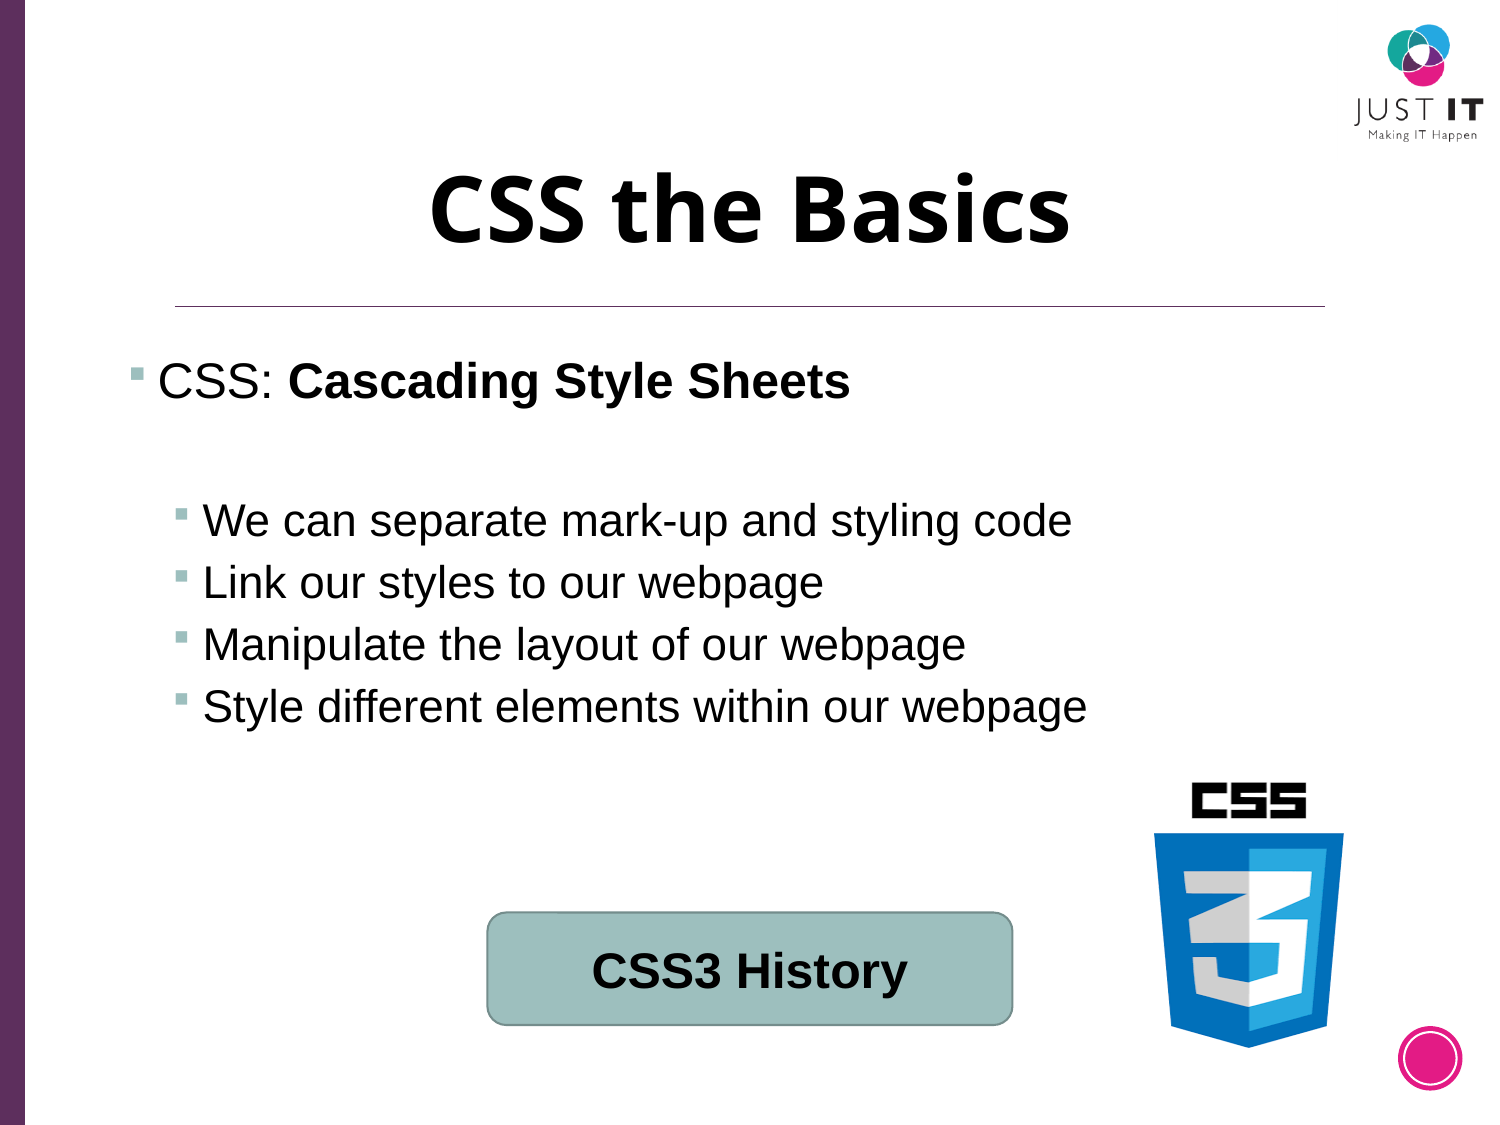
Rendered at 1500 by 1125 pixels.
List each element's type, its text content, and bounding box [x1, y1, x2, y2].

title CSS the Basics [75, 119, 1425, 307]
picture [1337, 0, 1499, 161]
text_box CSS3 History [486, 911, 1014, 1027]
list CSS: Cascading Style Sheets We can separate mark-up and styling code Link our styles to our webpage Manipulate the layout of our webpage Style different elements within our webpage [112, 348, 1388, 1050]
picture [1154, 779, 1344, 1048]
